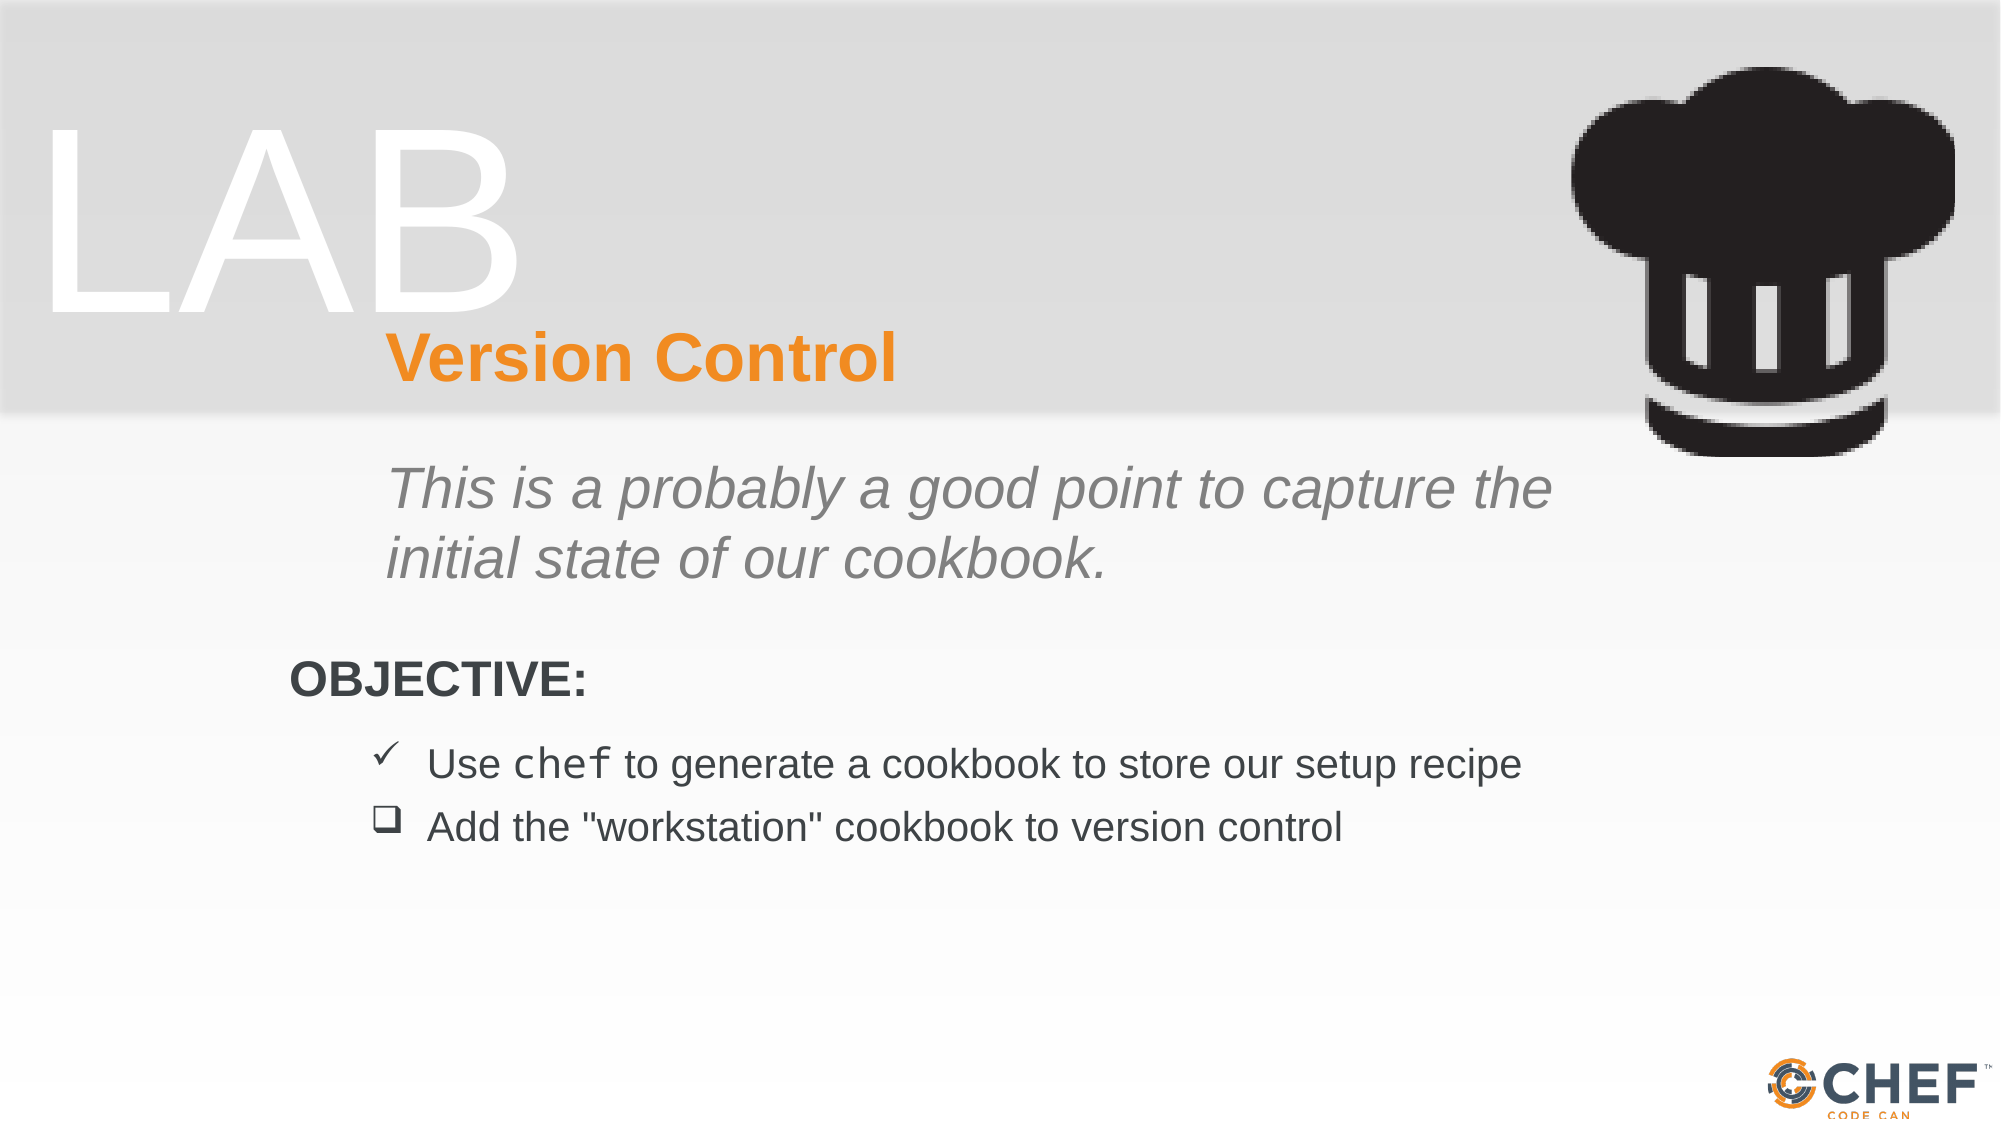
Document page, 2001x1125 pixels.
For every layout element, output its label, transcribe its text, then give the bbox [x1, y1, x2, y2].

list This is a probably a good point to capture the initial state of our cookbook. [371, 426, 1647, 614]
title Version Control [370, 307, 1721, 412]
list Use chef to generate a cookbook to store our setup recipe Add the "workstation" cookbook to version control [370, 736, 1764, 1054]
